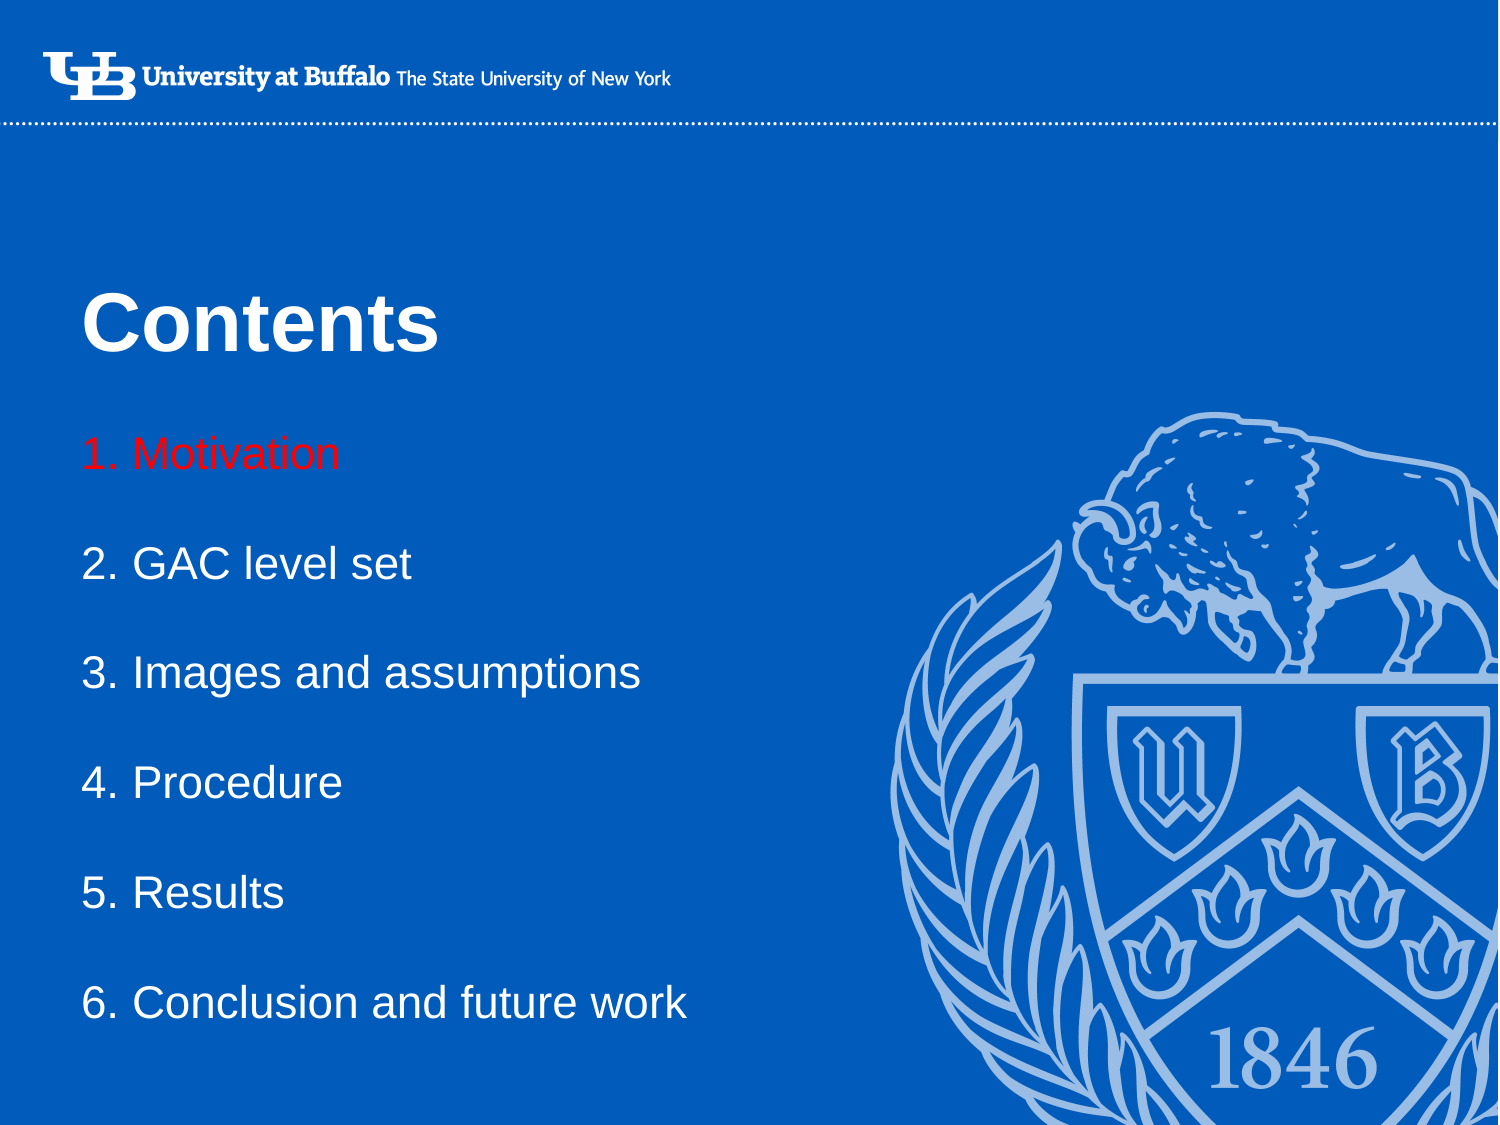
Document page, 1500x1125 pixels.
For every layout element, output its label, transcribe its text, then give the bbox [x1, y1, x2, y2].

title Contents 1. Motivation 2. GAC level set 3. Images and assumptions 4. Procedure 5. Results 6. Conclusion and future work [81, 158, 898, 1036]
picture [0, 0, 1499, 1125]
